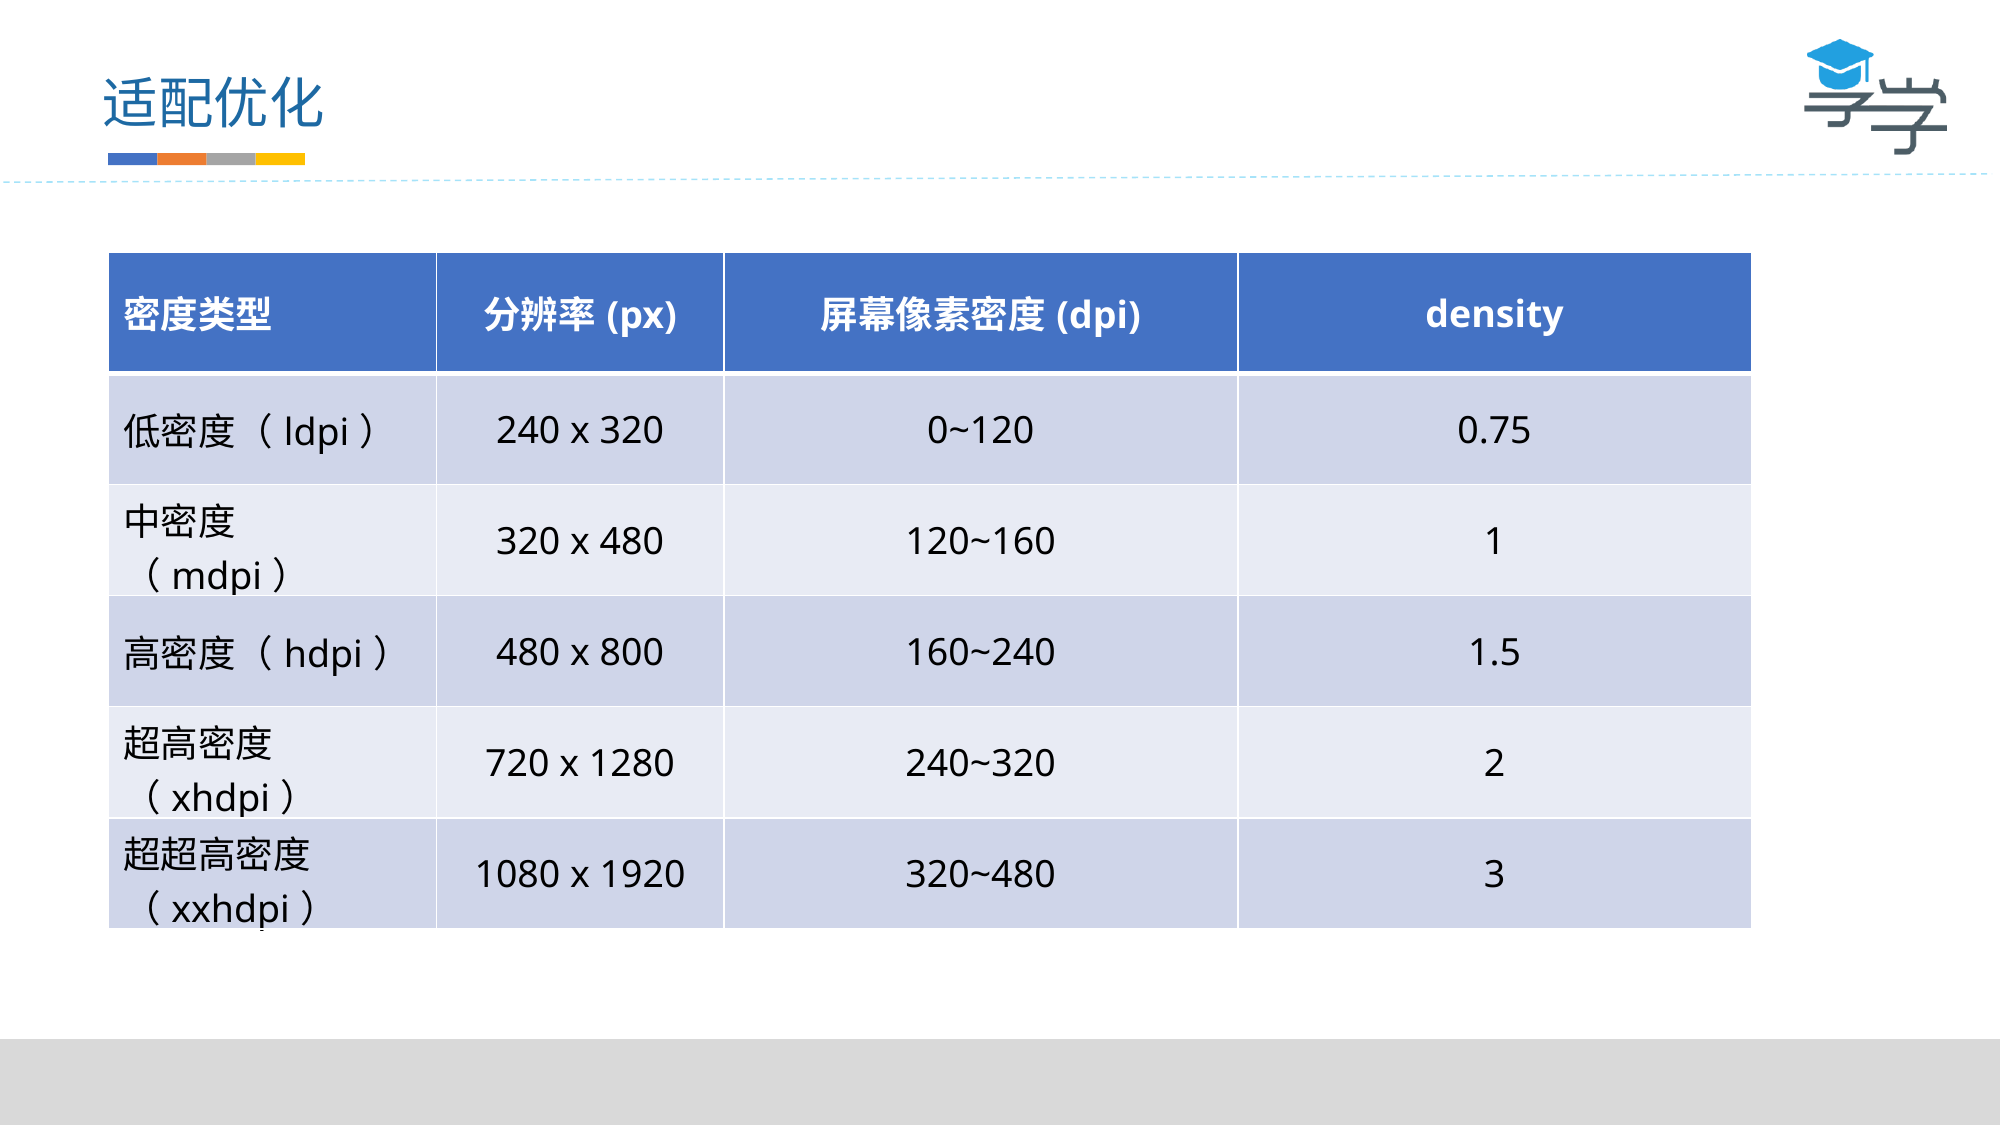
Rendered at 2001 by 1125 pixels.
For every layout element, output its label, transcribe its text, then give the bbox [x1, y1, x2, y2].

table_cell 320~480 [725, 819, 1237, 928]
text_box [0, 173, 1993, 183]
table_header 密度类型 [109, 253, 436, 371]
table_cell 480 x 800 [437, 596, 723, 706]
text_box 适配优化 [87, 60, 781, 142]
table_cell 2 [1239, 707, 1751, 817]
table_cell 0.75 [1239, 376, 1751, 484]
table_header 分辨率(px) [437, 253, 723, 371]
table_cell 160~240 [725, 596, 1237, 706]
table_cell 0~120 [725, 376, 1237, 484]
table_cell 1 [1239, 485, 1751, 595]
table_cell 低密度（ldpi） [109, 376, 436, 484]
table_cell 120~160 [725, 485, 1237, 595]
table_cell 240 x 320 [437, 376, 723, 484]
table_cell 中密度（mdpi） [109, 485, 436, 595]
picture [1799, 20, 1952, 173]
table_cell 720 x 1280 [437, 707, 723, 817]
table_cell 1.5 [1239, 596, 1751, 706]
table_cell 3 [1239, 819, 1751, 928]
table_cell 1080 x 1920 [437, 819, 723, 928]
table_header density [1239, 253, 1751, 371]
table_cell 240~320 [725, 707, 1237, 817]
table_cell 高密度（hdpi） [109, 596, 436, 706]
table_header 屏幕像素密度(dpi) [725, 253, 1237, 371]
table_cell 超超高密度（xxhdpi） [109, 819, 436, 928]
table_cell 超高密度（xhdpi） [109, 707, 436, 817]
table_cell 320 x 480 [437, 485, 723, 595]
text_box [108, 152, 305, 166]
